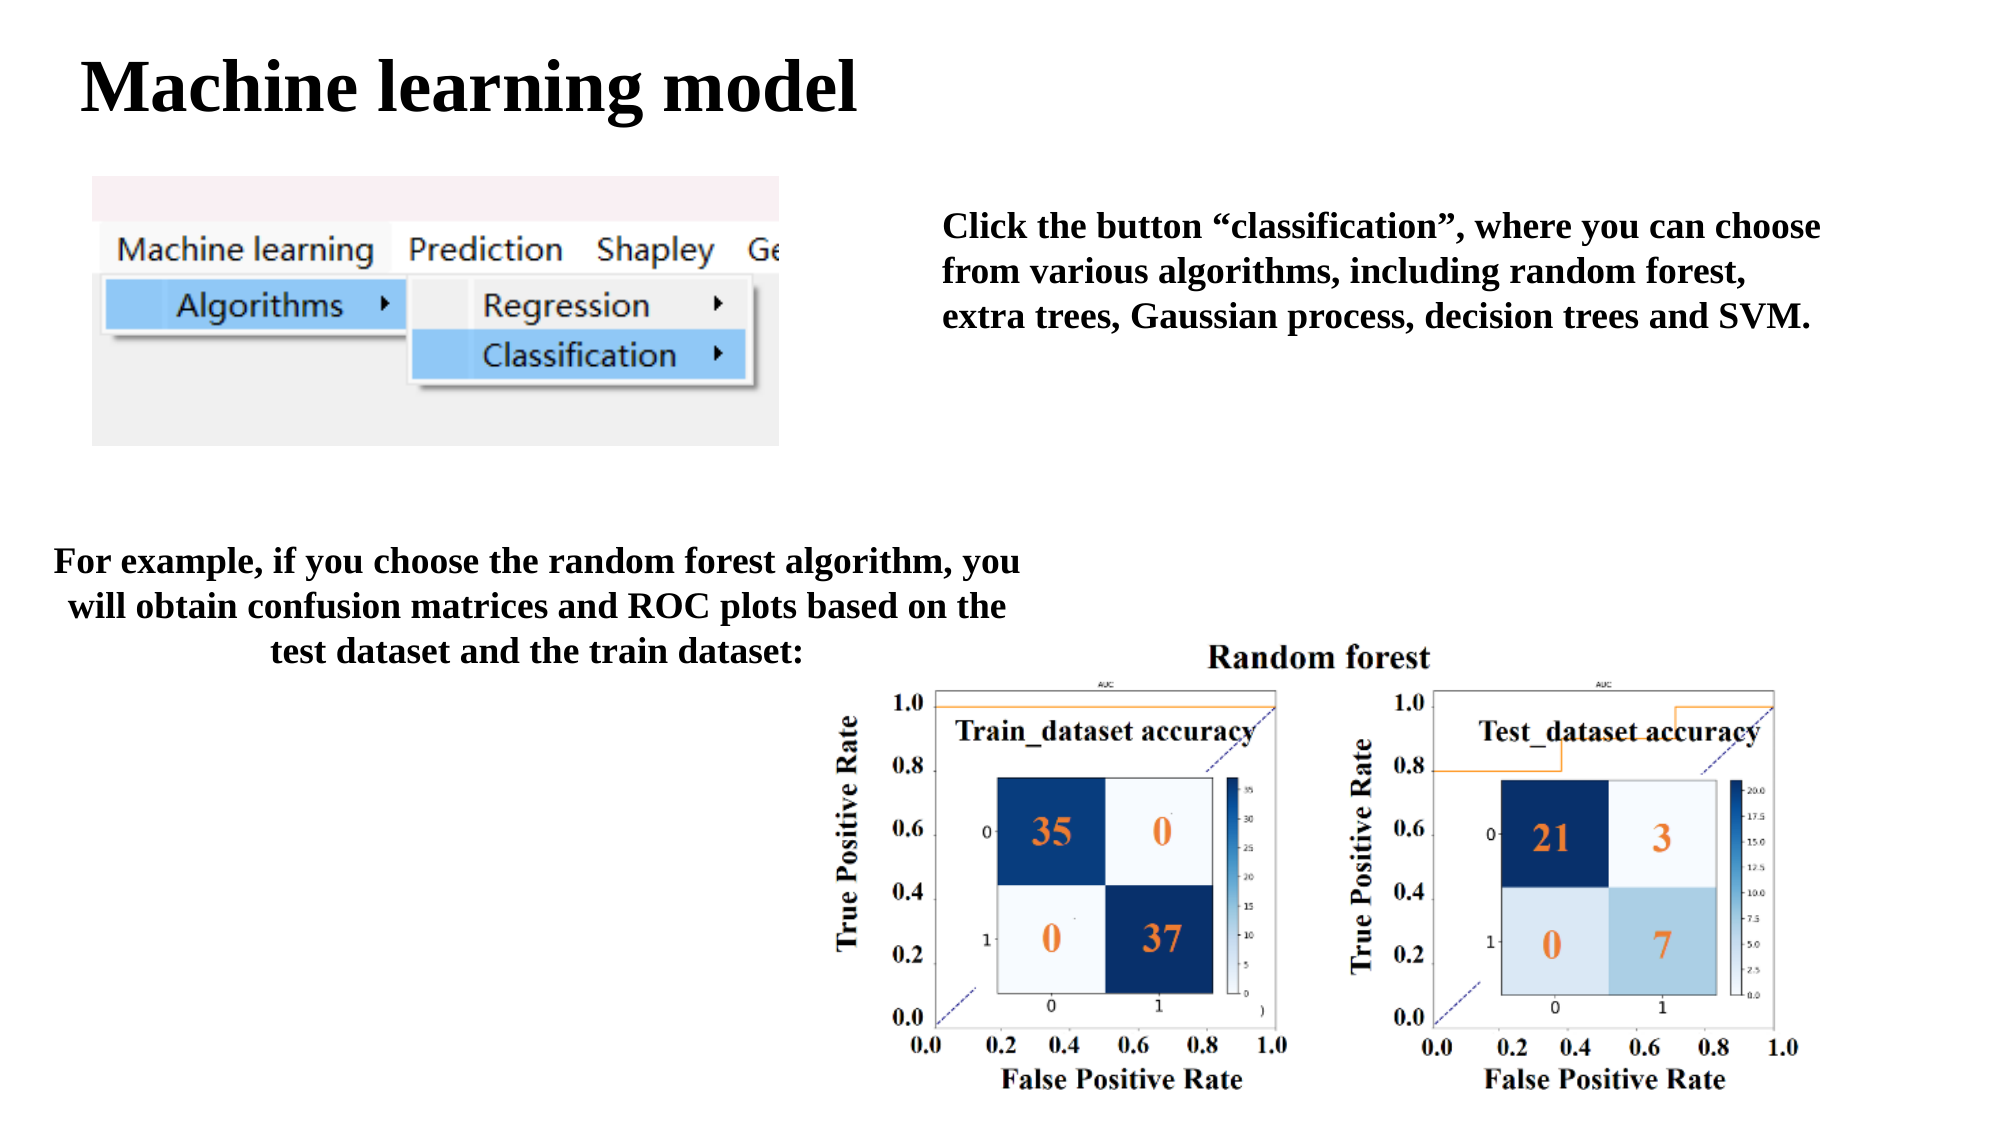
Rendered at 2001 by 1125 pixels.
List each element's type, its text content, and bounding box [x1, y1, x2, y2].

title Machine learning model [64, 29, 1790, 146]
picture [92, 176, 779, 446]
text_box Click the button “classification”, where you can choose from various algorithms, including random forest, extra trees, Gaussian process, decision trees and SVM. [927, 193, 1839, 344]
text_box For example, if you choose the random forest algorithm, you will obtain confusion matrices and ROC plots based on the test dataset and the train dataset: [37, 528, 1038, 678]
picture [792, 573, 1808, 1096]
